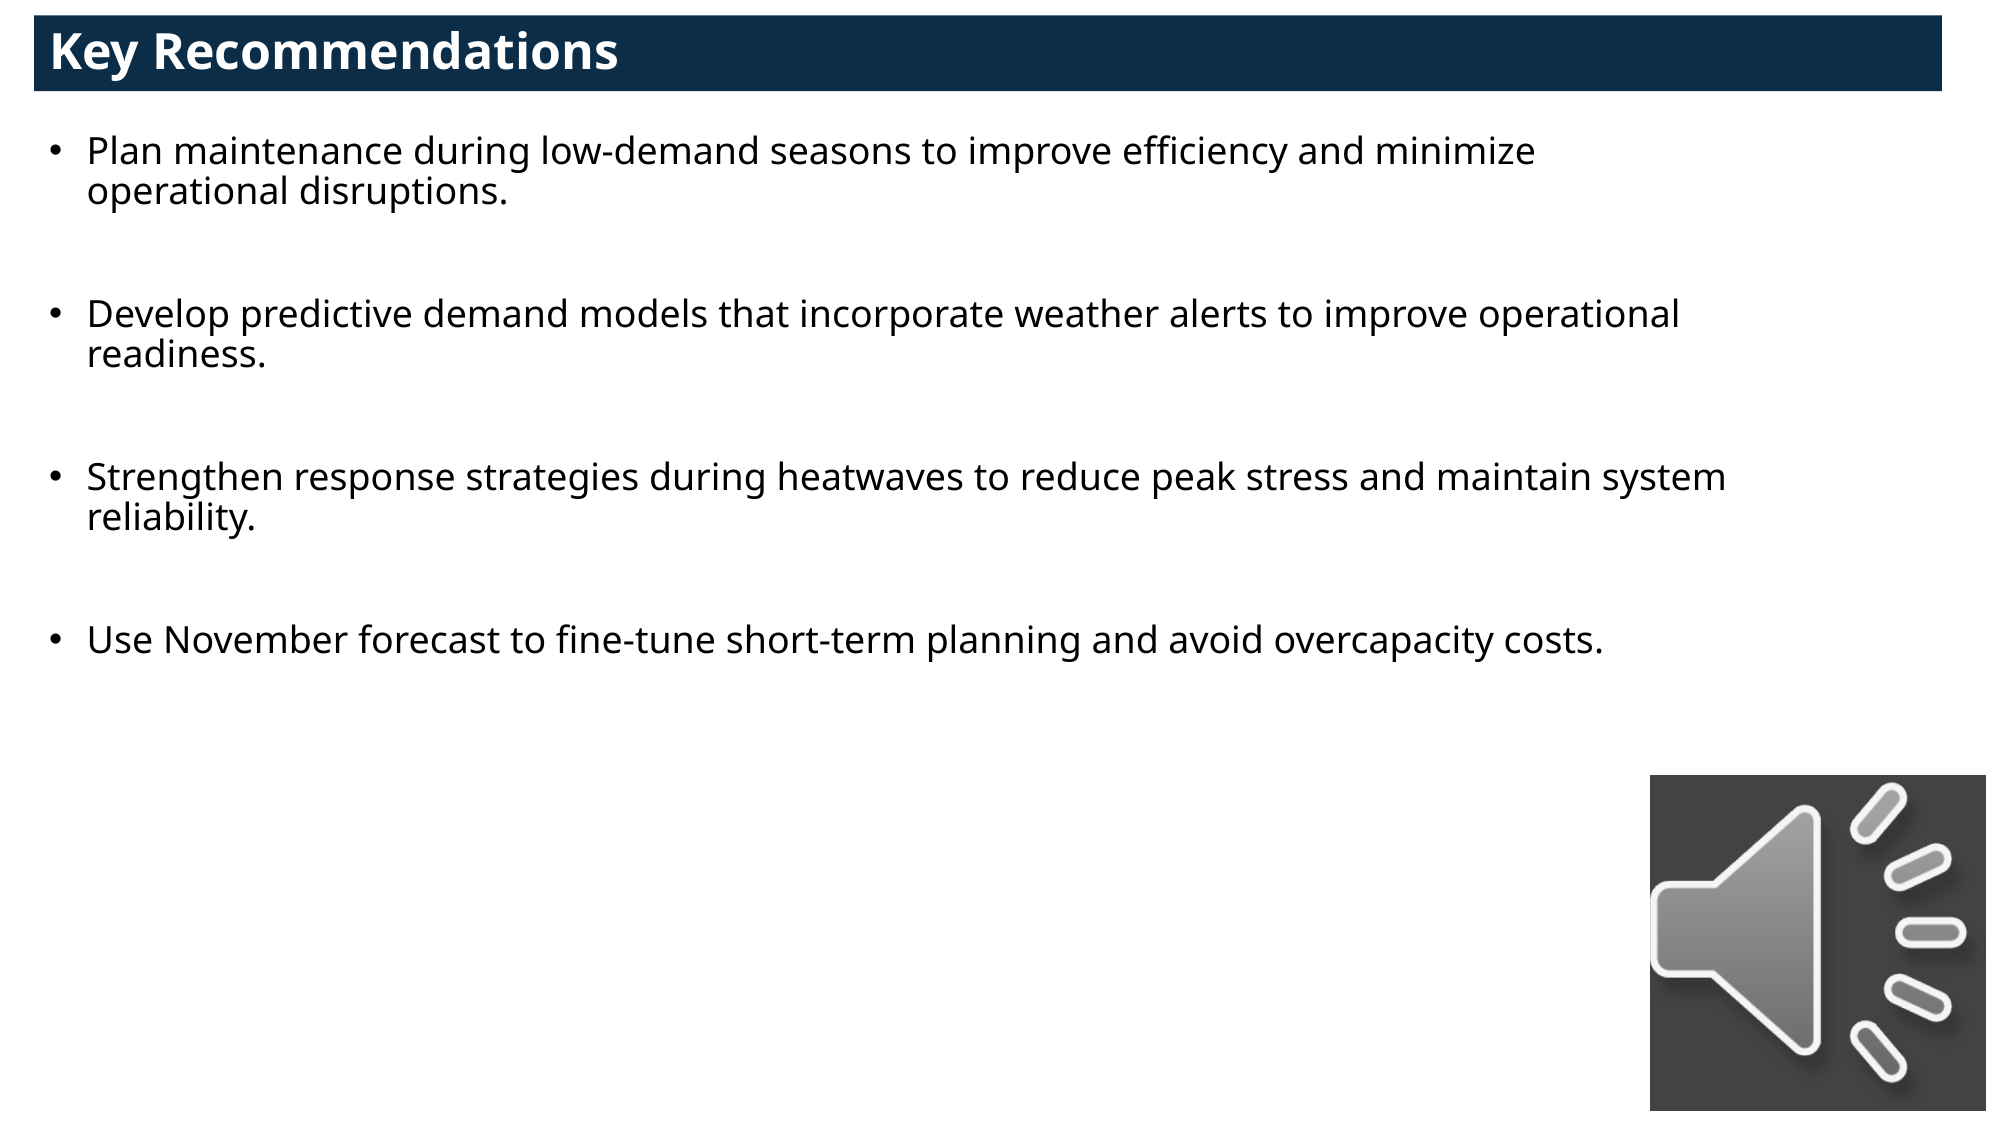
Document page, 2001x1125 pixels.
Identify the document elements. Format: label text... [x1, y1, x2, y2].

title Key Recommendations [34, 15, 1942, 92]
picture [1648, 773, 1987, 1112]
list Plan maintenance during low-demand seasons to improve efficiency and minimize operational disruptions. Develop predictive demand models that incorporate weather alerts to improve operational readiness. Strengthen response strategies during heatwaves to reduce peak stress and maintain system reliability. Use November forecast to fine-tune short-term planning and avoid overcapacity costs. [34, 124, 1760, 839]
